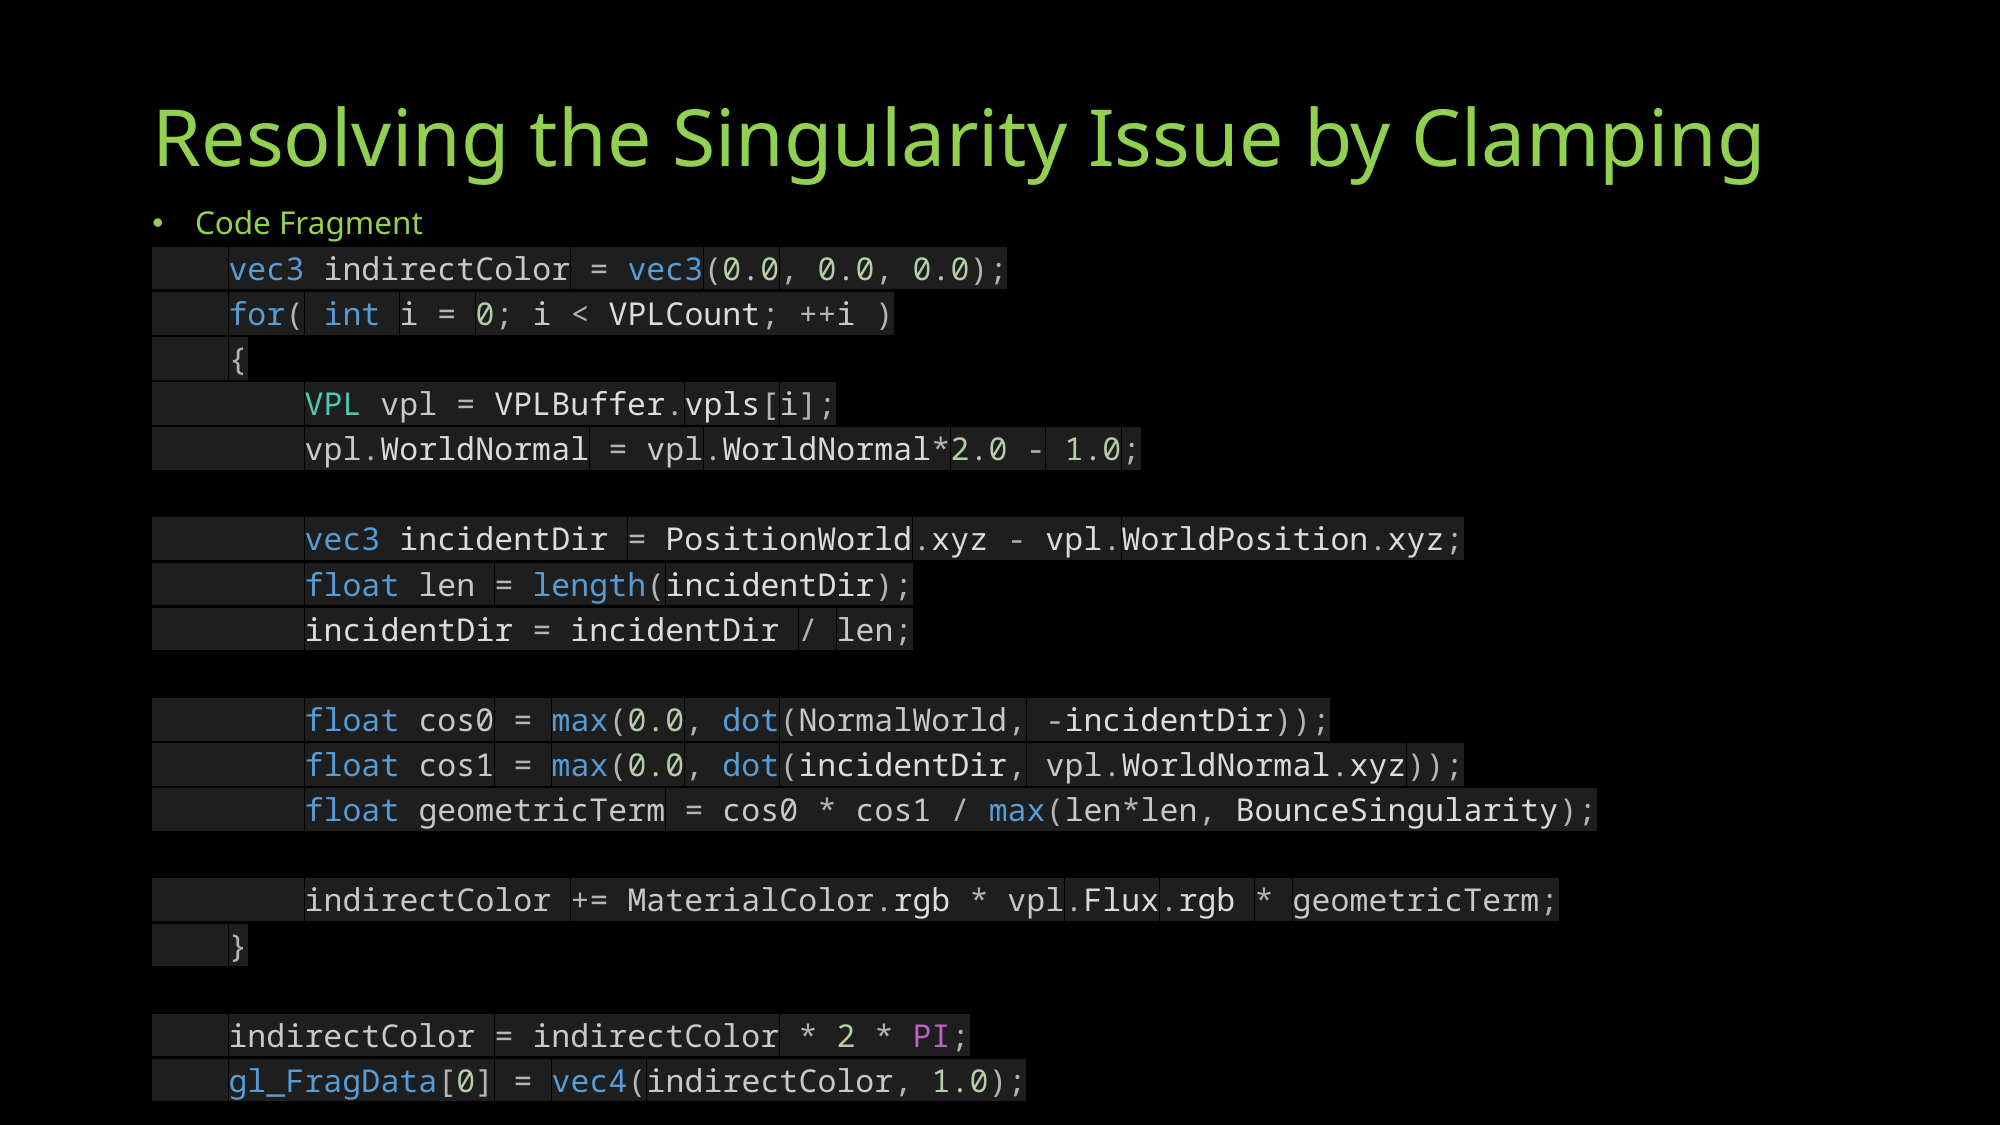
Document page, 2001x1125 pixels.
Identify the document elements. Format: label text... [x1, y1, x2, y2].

list Code Fragment vec3 indirectColor = vec3(0.0, 0.0, 0.0); for( int i = 0; i < VPLCount; ++i ) { VPL vpl = VPLBuffer.vpls[i]; vpl.WorldNormal = vpl.WorldNormal*2.0 - 1.0; vec3 incidentDir = PositionWorld.xyz - vpl.WorldPosition.xyz; float len = length(incidentDir); incidentDir = incidentDir / len; float cos0 = max(0.0, dot(NormalWorld, -incidentDir)); float cos1 = max(0.0, dot(incidentDir, vpl.WorldNormal.xyz)); float geometricTerm = cos0 * cos1 / max(len*len, BounceSingularity); indirectColor += MaterialColor.rgb * vpl.Flux.rgb * geometricTerm; } indirectColor = indirectColor * 2 * PI; gl_FragData[0] = vec4(indirectColor, 1.0); [137, 200, 1863, 1110]
title Resolving the Singularity Issue by Clamping [137, 59, 1863, 200]
